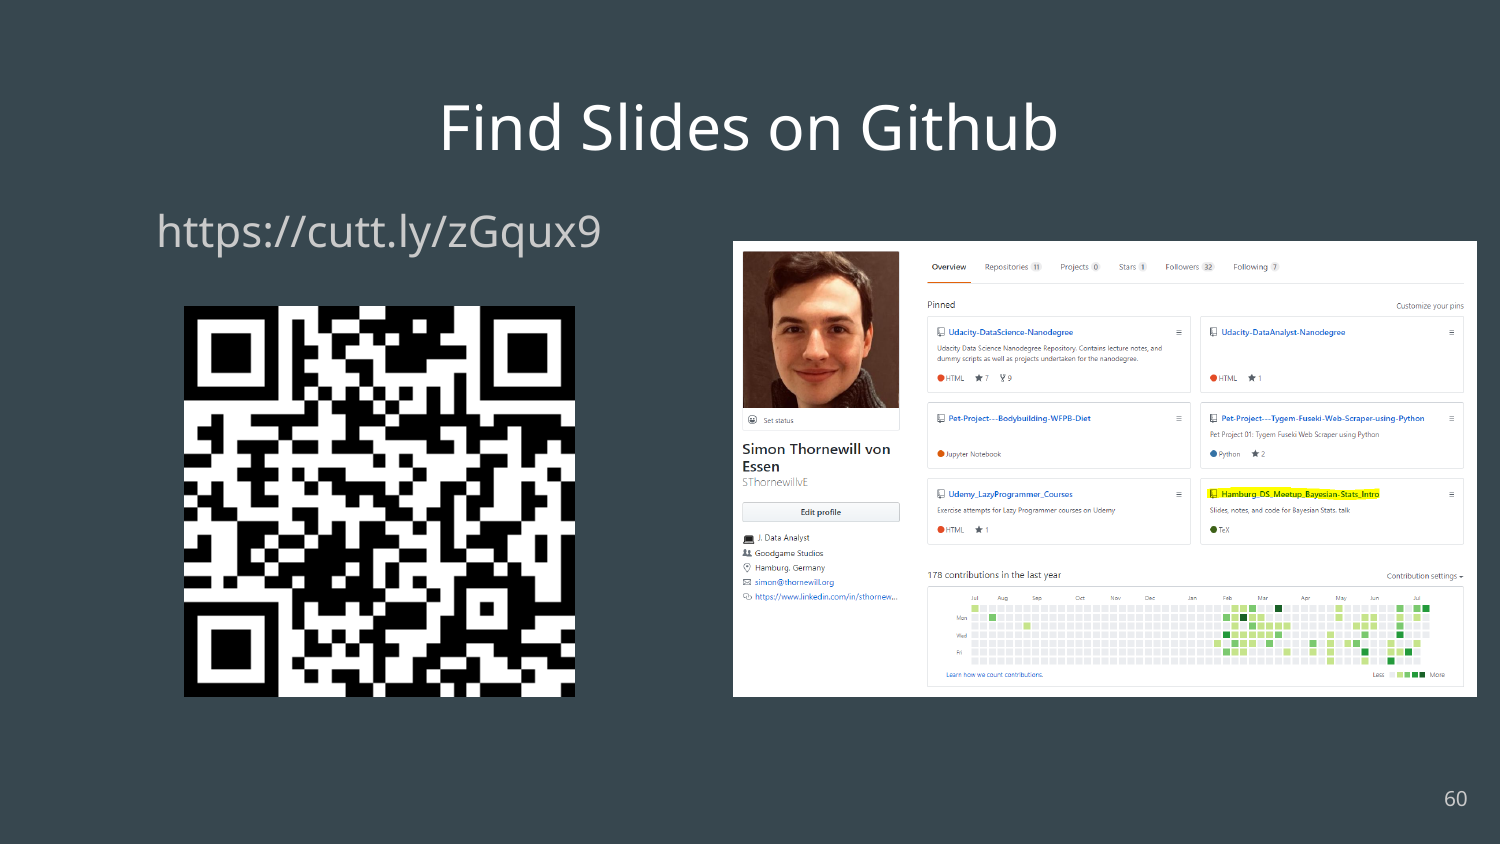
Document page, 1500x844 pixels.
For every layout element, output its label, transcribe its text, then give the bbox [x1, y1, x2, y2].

picture [733, 241, 1477, 697]
slide_number ‹#› [1392, 767, 1483, 833]
list https://cutt.ly/zGqux9 [51, 189, 708, 750]
picture [183, 306, 575, 697]
title Find Slides on Github [51, 72, 1449, 167]
